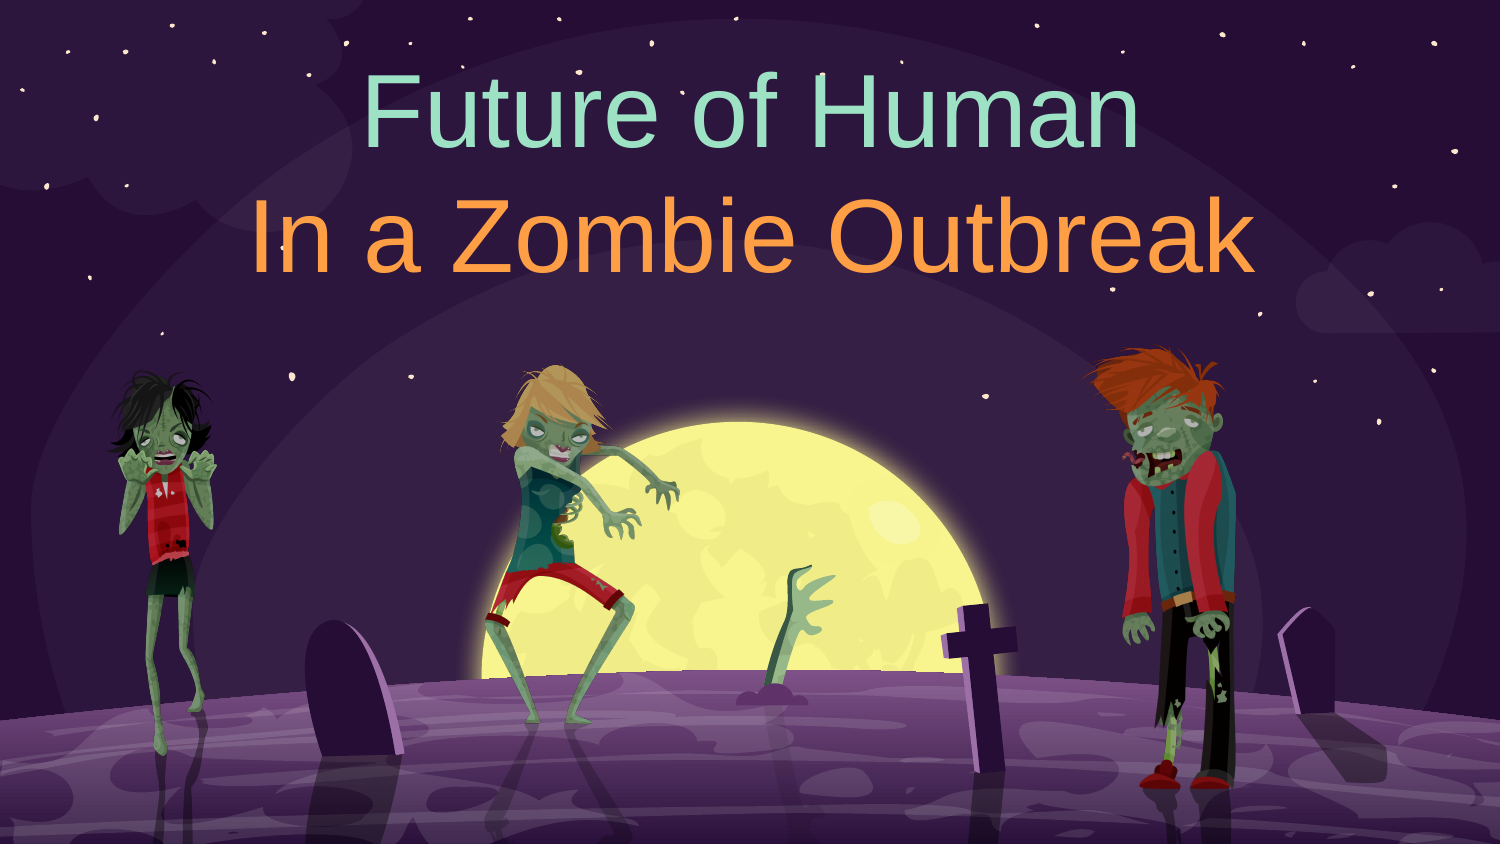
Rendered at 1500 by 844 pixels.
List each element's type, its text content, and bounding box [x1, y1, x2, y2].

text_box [106, 367, 222, 844]
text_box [1076, 344, 1236, 844]
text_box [483, 363, 680, 844]
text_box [735, 564, 843, 844]
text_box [273, 619, 405, 844]
title Future of Human In a Zombie Outbreak [120, 7, 1383, 330]
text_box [940, 603, 1019, 844]
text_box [1258, 601, 1399, 804]
